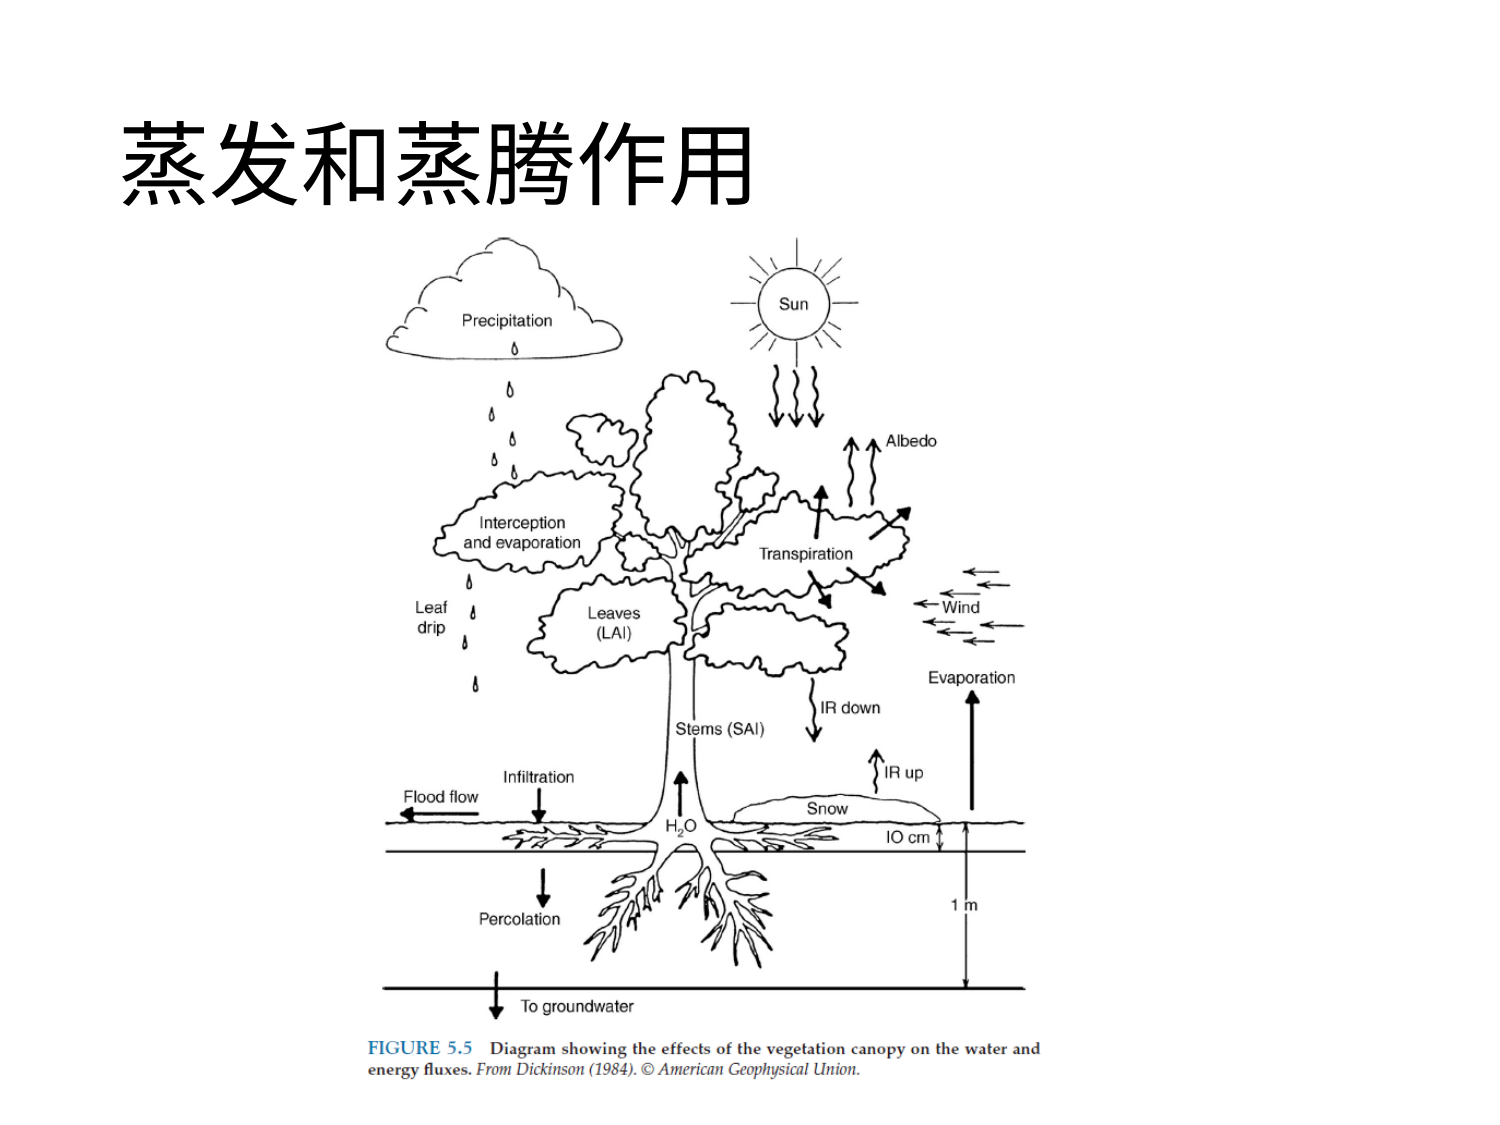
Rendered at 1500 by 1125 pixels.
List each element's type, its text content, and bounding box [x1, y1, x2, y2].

title 蒸发和蒸腾作用 [103, 59, 1397, 278]
picture [342, 219, 1065, 1088]
